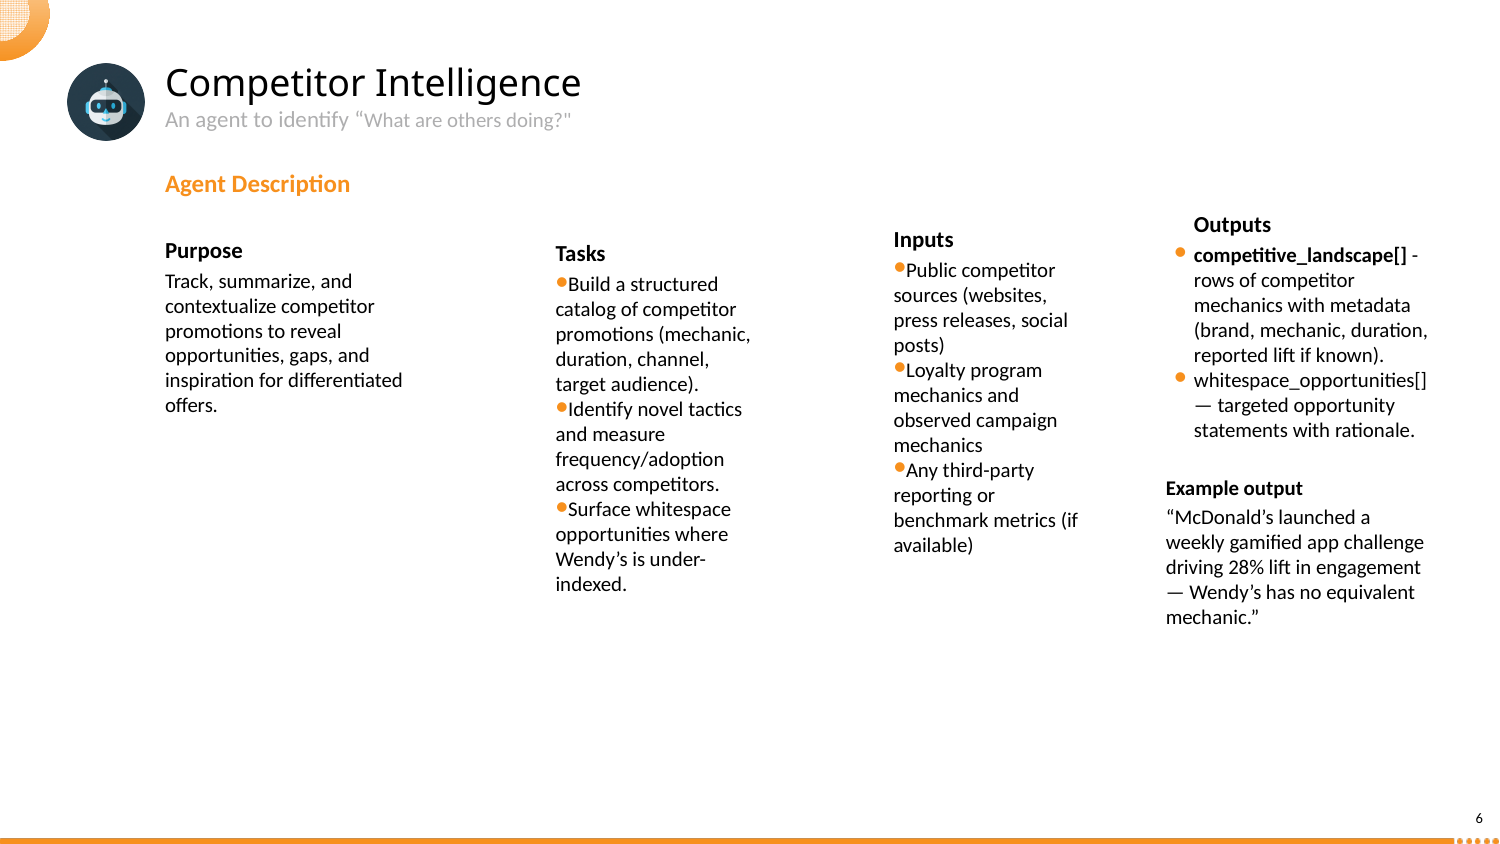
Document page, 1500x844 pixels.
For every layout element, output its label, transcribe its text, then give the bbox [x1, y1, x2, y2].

subtitle Agent Description [165, 167, 1364, 210]
picture [0, 837, 1500, 844]
list Tasks Build a structured catalog of competitor promotions (mechanic, duration, channel, target audience). Identify novel tactics and measure frequency/adoption across competitors. Surface whitespace opportunities where Wendy’s is under-indexed. [508, 223, 778, 756]
title Competitor Intelligence An agent to identify “What are others doing?" [165, 64, 1440, 108]
list Outputs competitive_landscape[] - rows of competitor mechanics with metadata (brand, mechanic, duration, reported lift if known). whitespace_opportunities[] — targeted opportunity statements with rationale. Example output “McDonald’s launched a weekly gamified app challenge driving 28% lift in engagement — Wendy’s has no equivalent mechanic.” [1165, 209, 1435, 742]
list Purpose Track, summarize, and contextualize competitor promotions to reveal opportunities, gaps, and inspiration for differentiated offers. [165, 235, 434, 767]
list Inputs Public competitor sources (websites, press releases, social posts) Loyalty program mechanics and observed campaign mechanics Any third-party reporting or benchmark metrics (if available) [837, 209, 1106, 742]
picture [67, 63, 145, 141]
